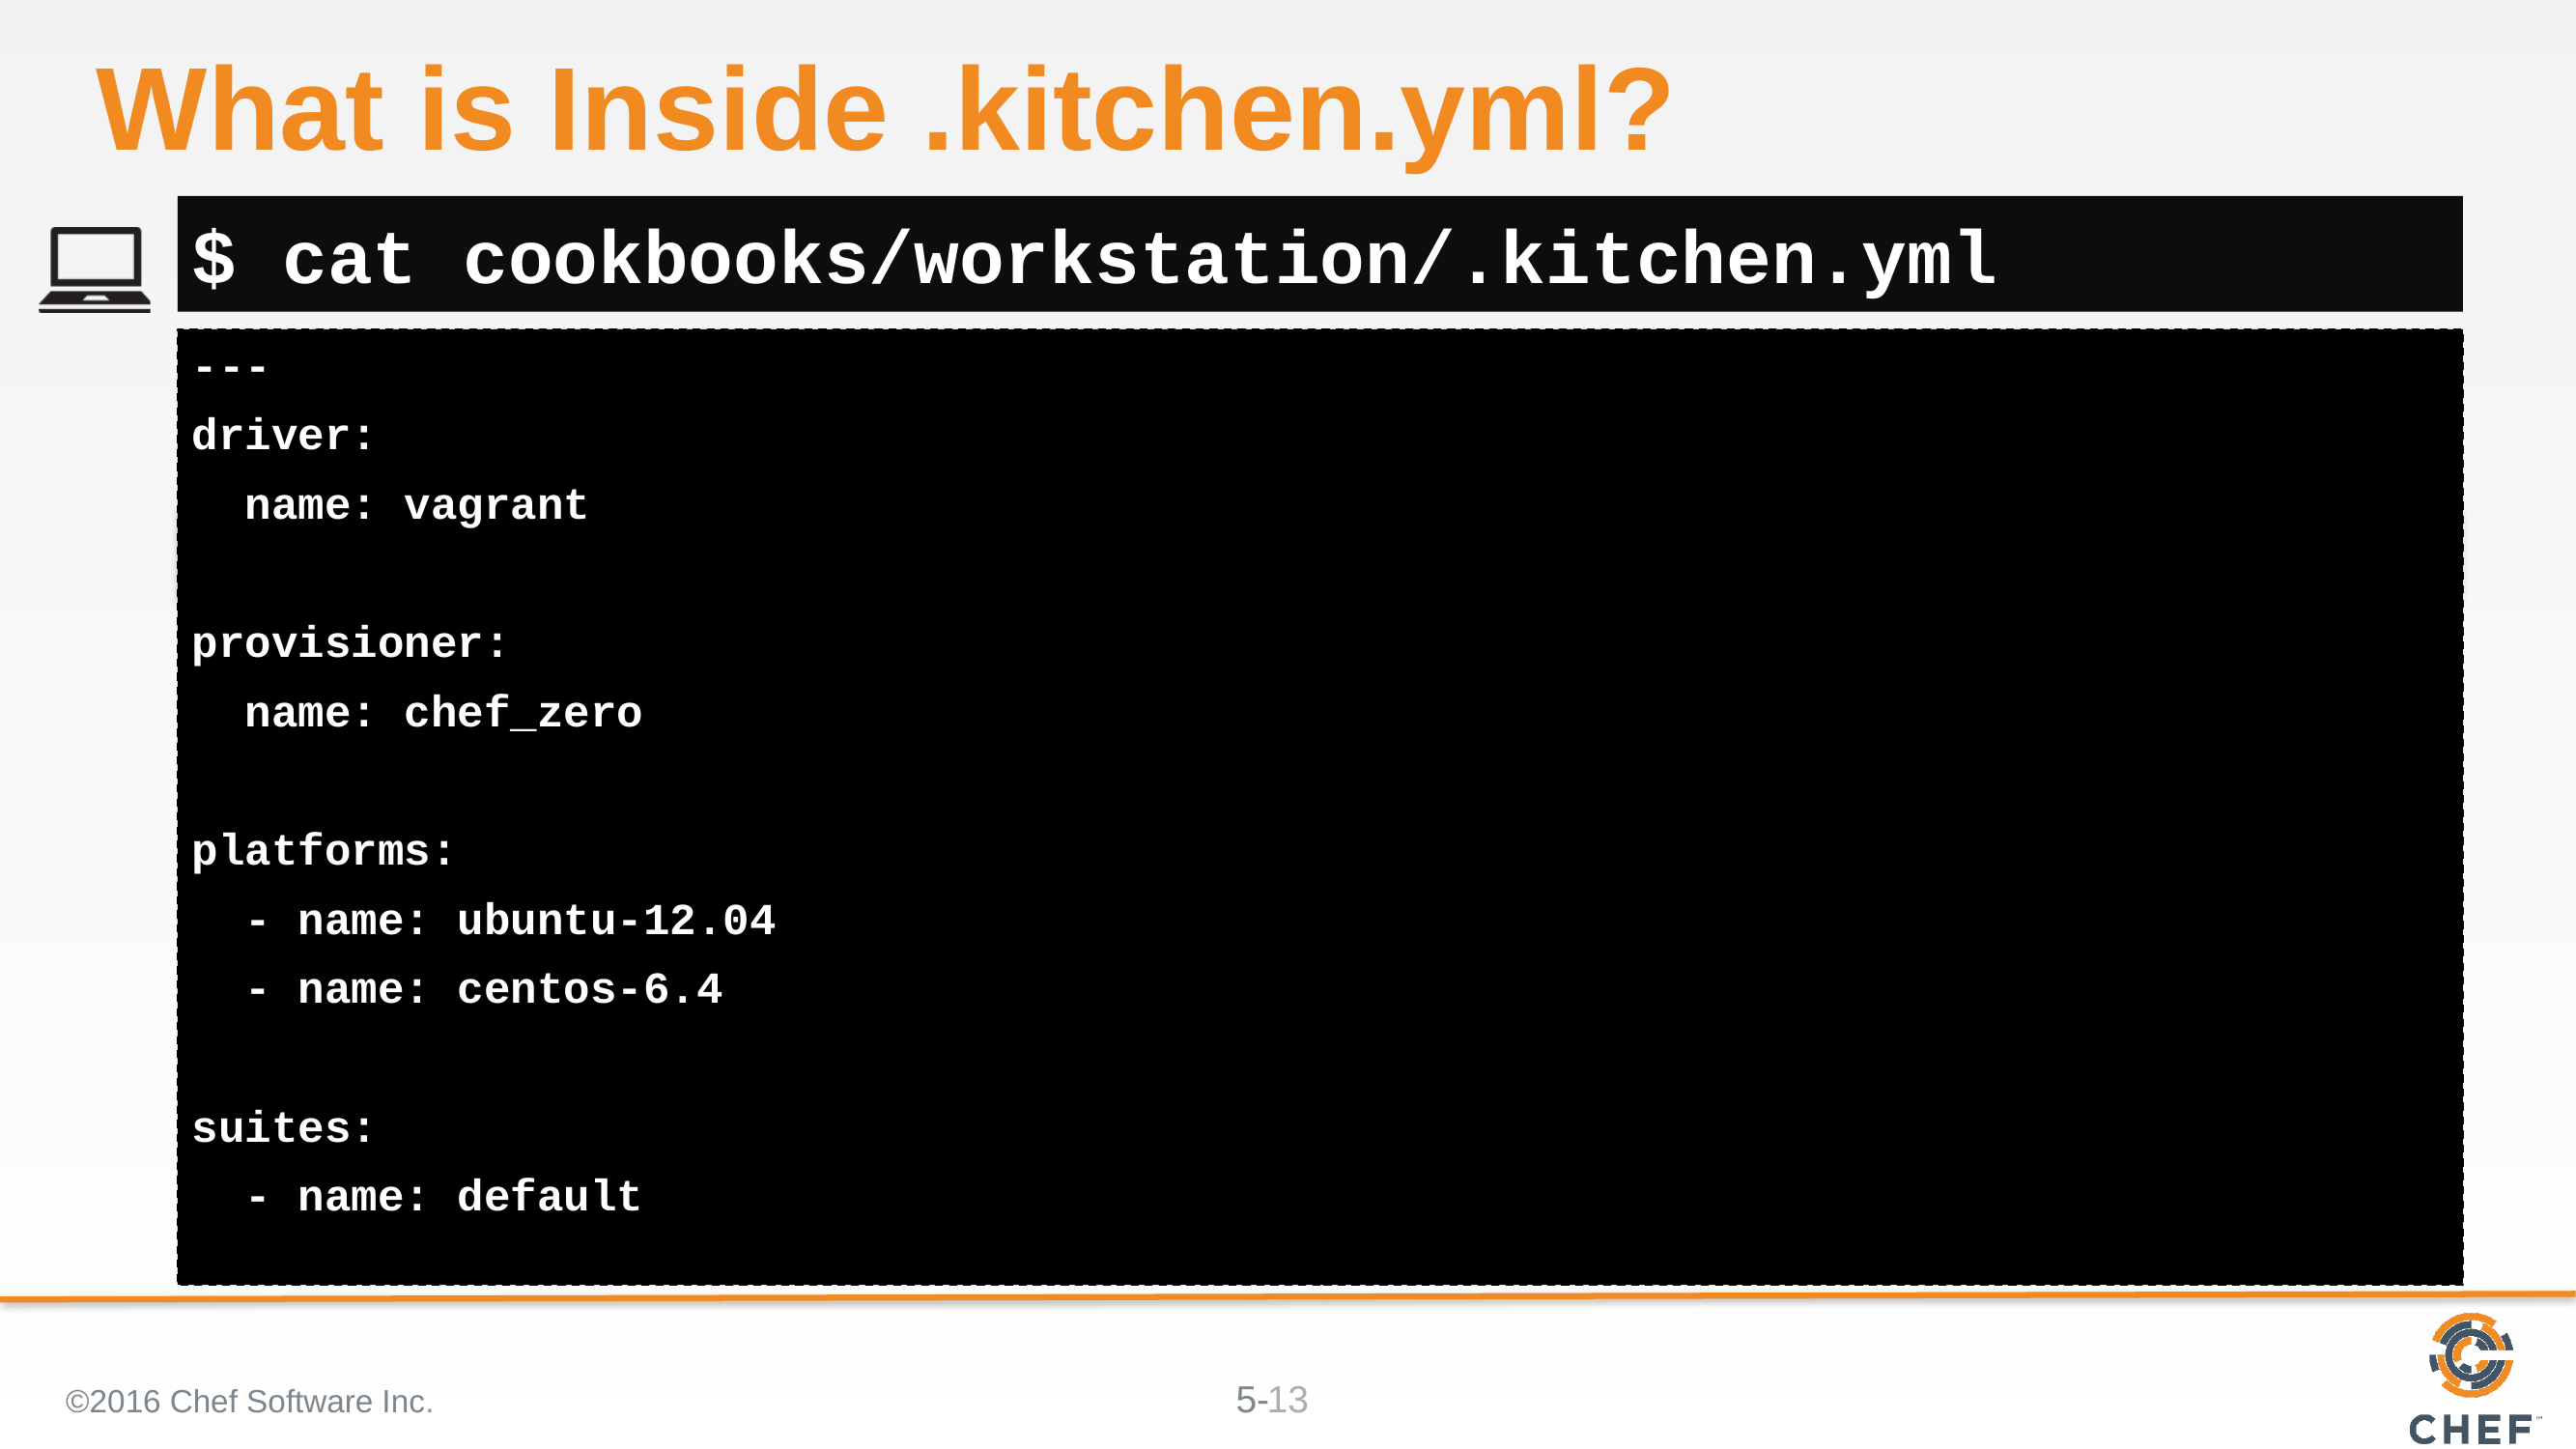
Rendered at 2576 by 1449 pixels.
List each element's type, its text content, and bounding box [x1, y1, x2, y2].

slide_number 13 [998, 1359, 1578, 1437]
list $ cat cookbooks/workstation/.kitchen.yml [177, 195, 2463, 312]
list --- driver: name: vagrant provisioner: name: chef_zero platforms: - name: ubuntu-12.04 - name: centos-6.4 suites: - name: default [177, 328, 2464, 1286]
picture [2399, 1297, 2550, 1449]
footer ©2016 Chef Software Inc. [51, 1359, 952, 1440]
title What is Inside .kitchen.yml? [96, 48, 2463, 180]
